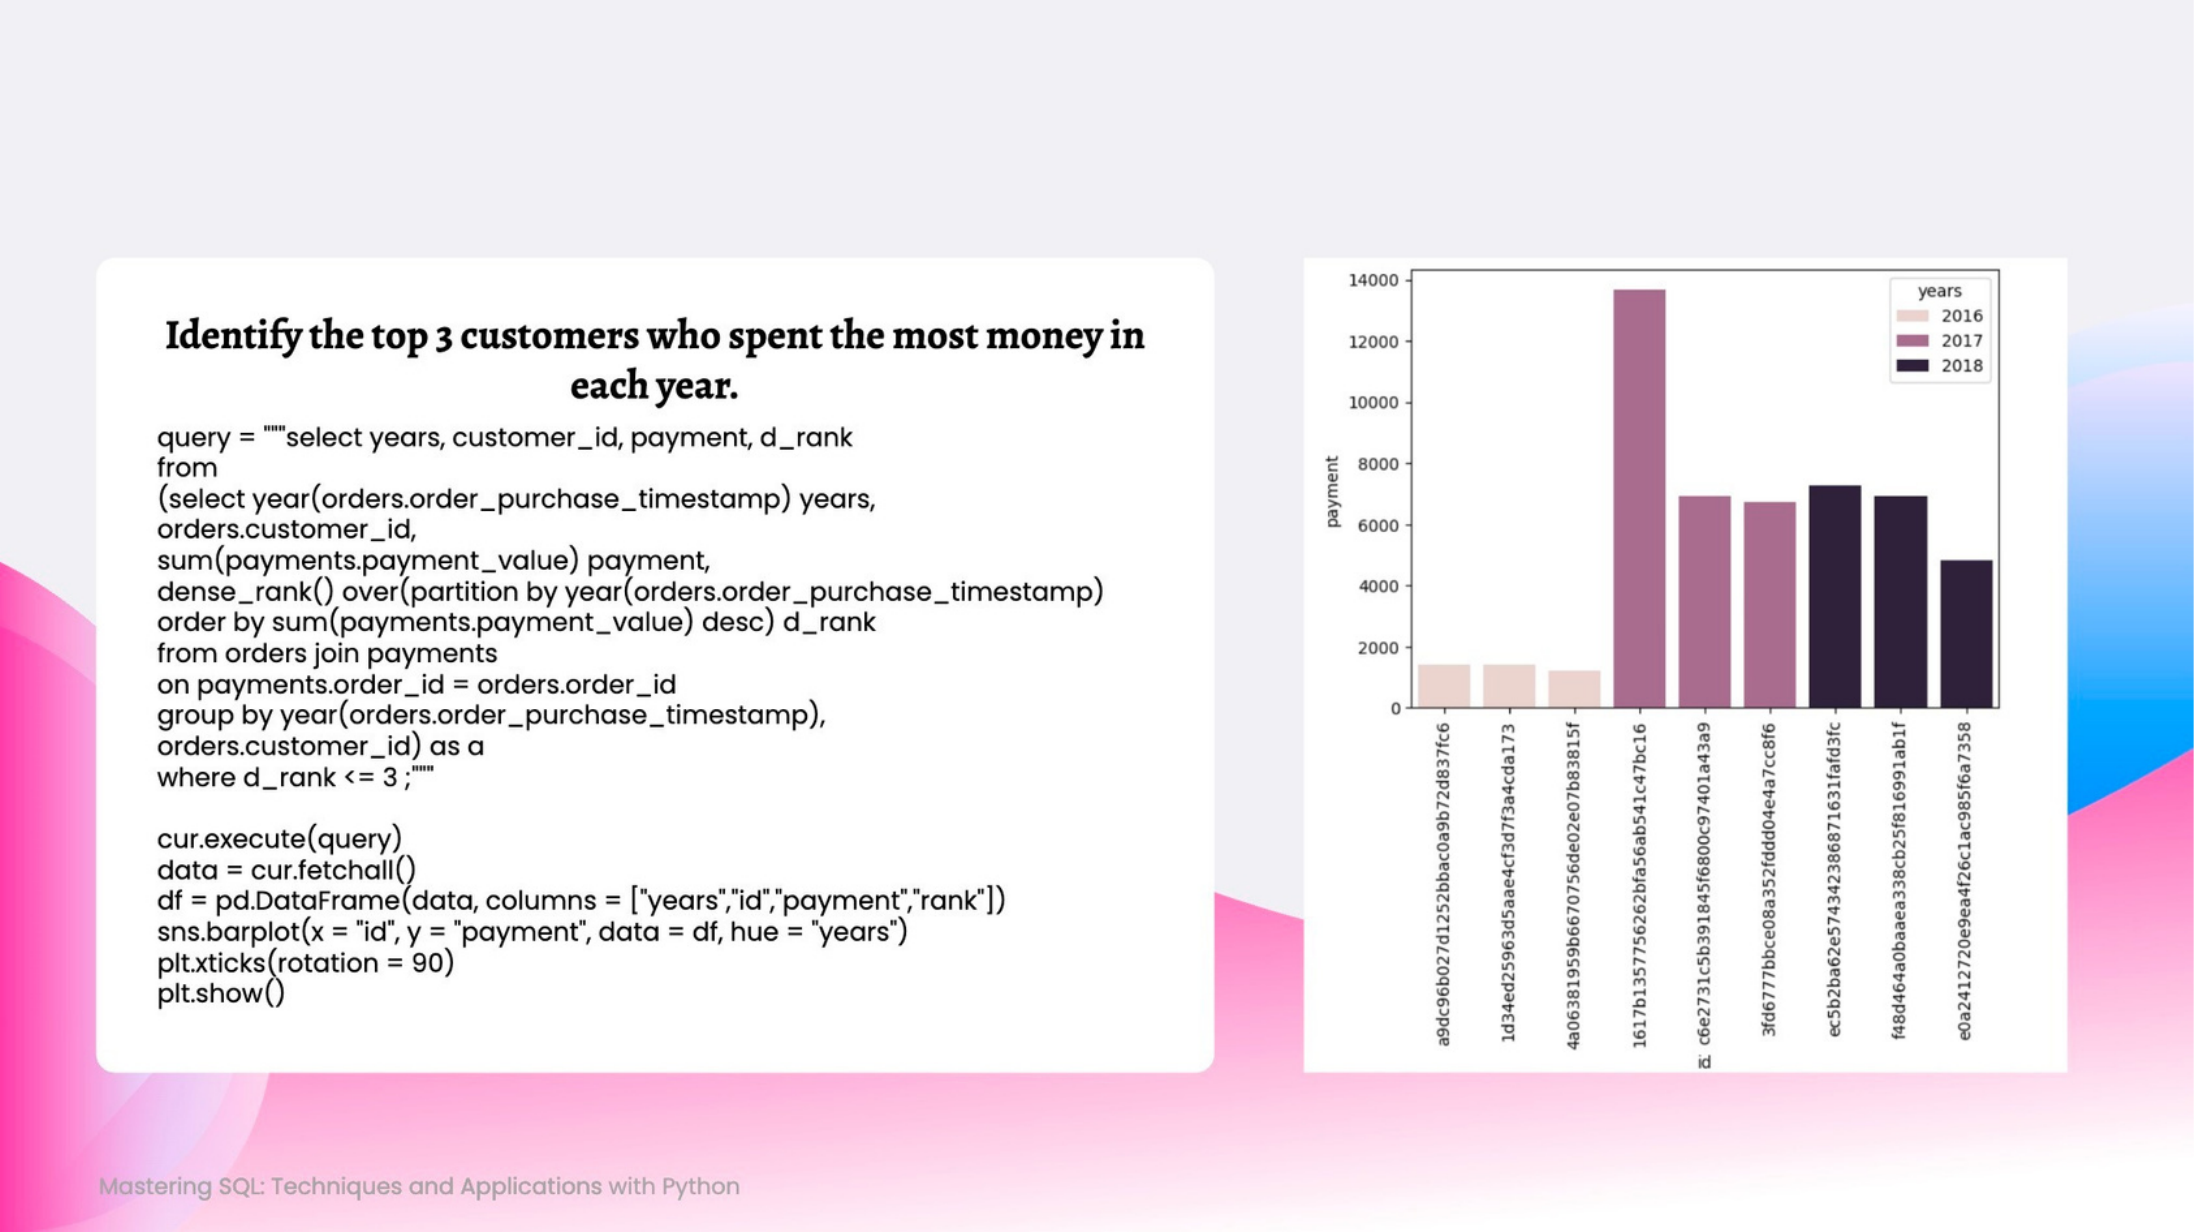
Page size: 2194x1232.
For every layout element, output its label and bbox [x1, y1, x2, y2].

text_box [0, 0, 2194, 1232]
